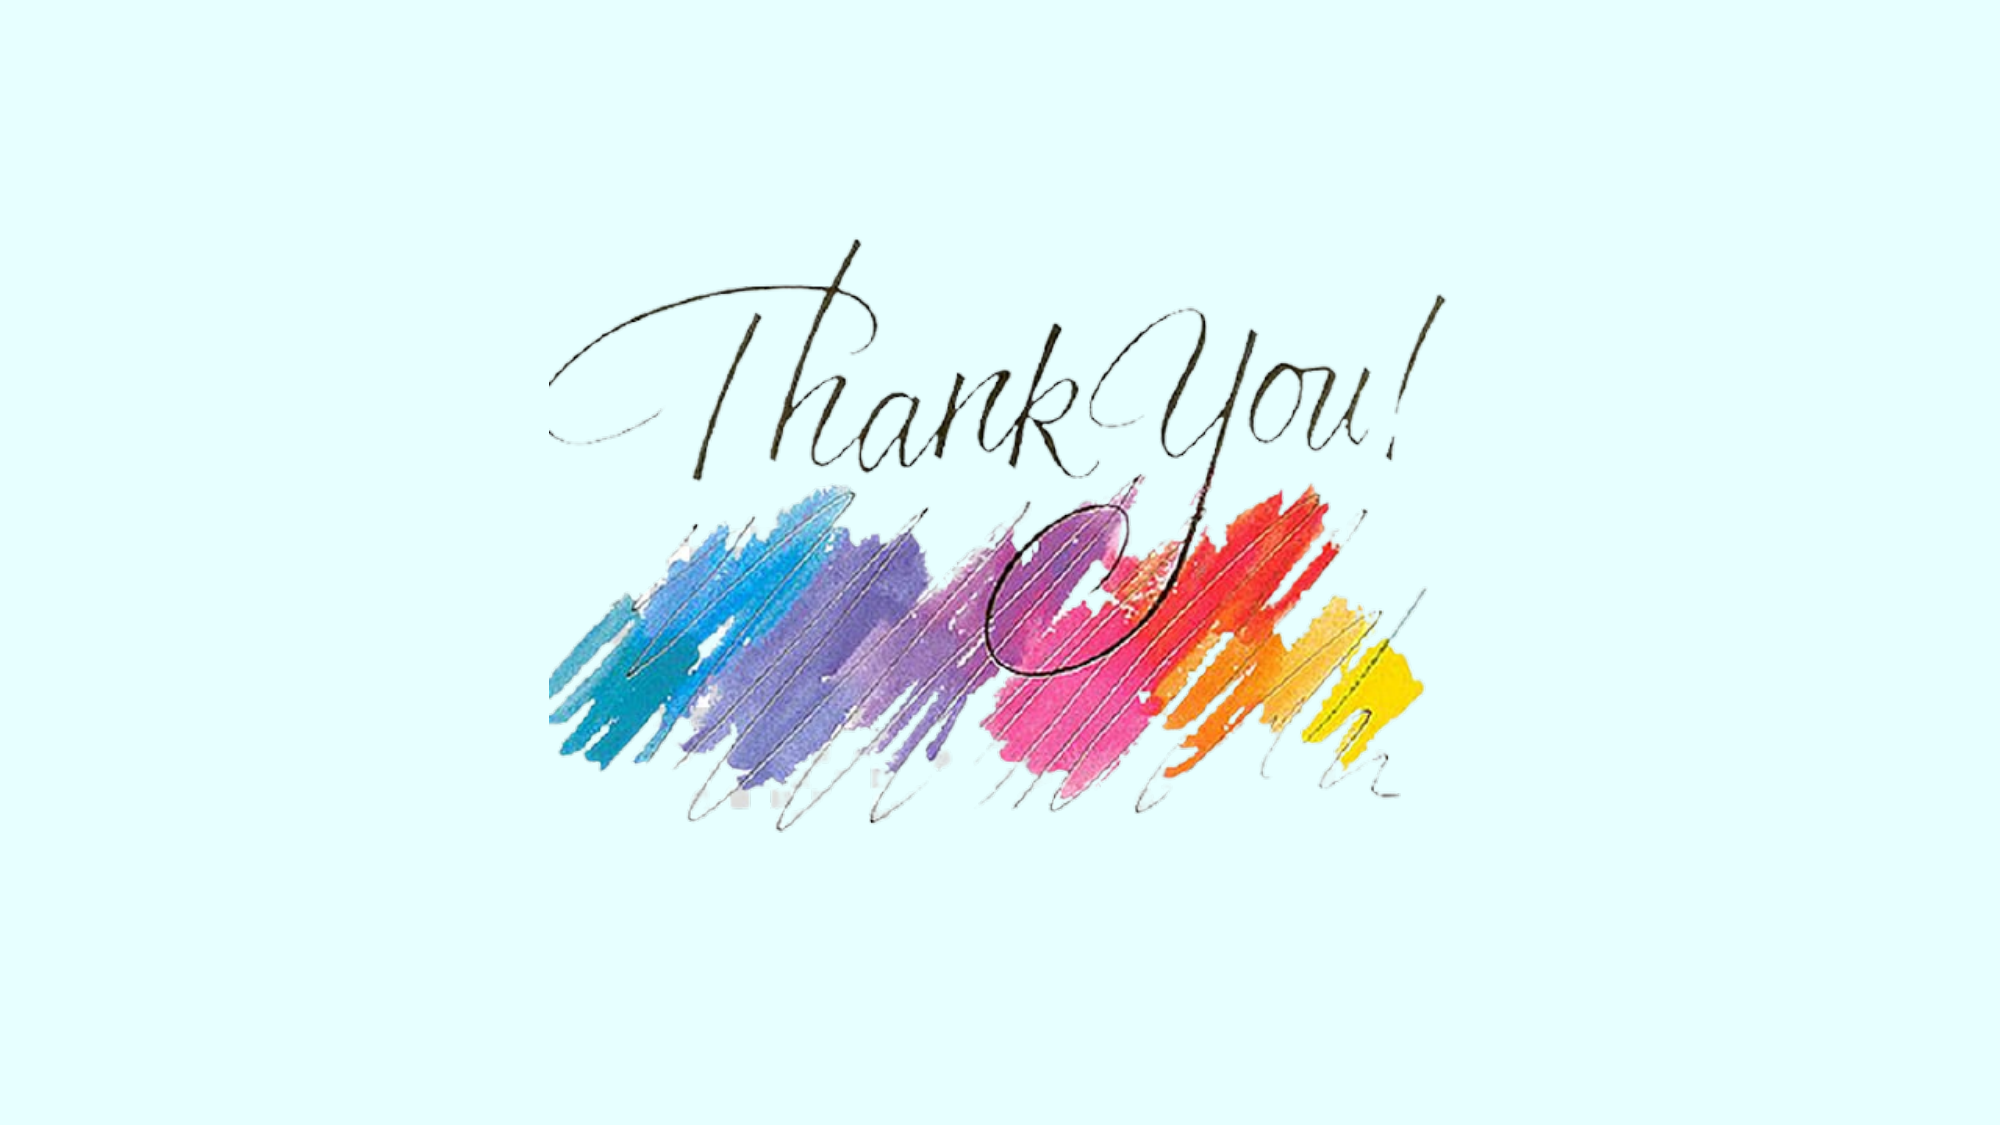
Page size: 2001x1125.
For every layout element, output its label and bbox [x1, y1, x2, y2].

picture [549, 224, 1451, 900]
